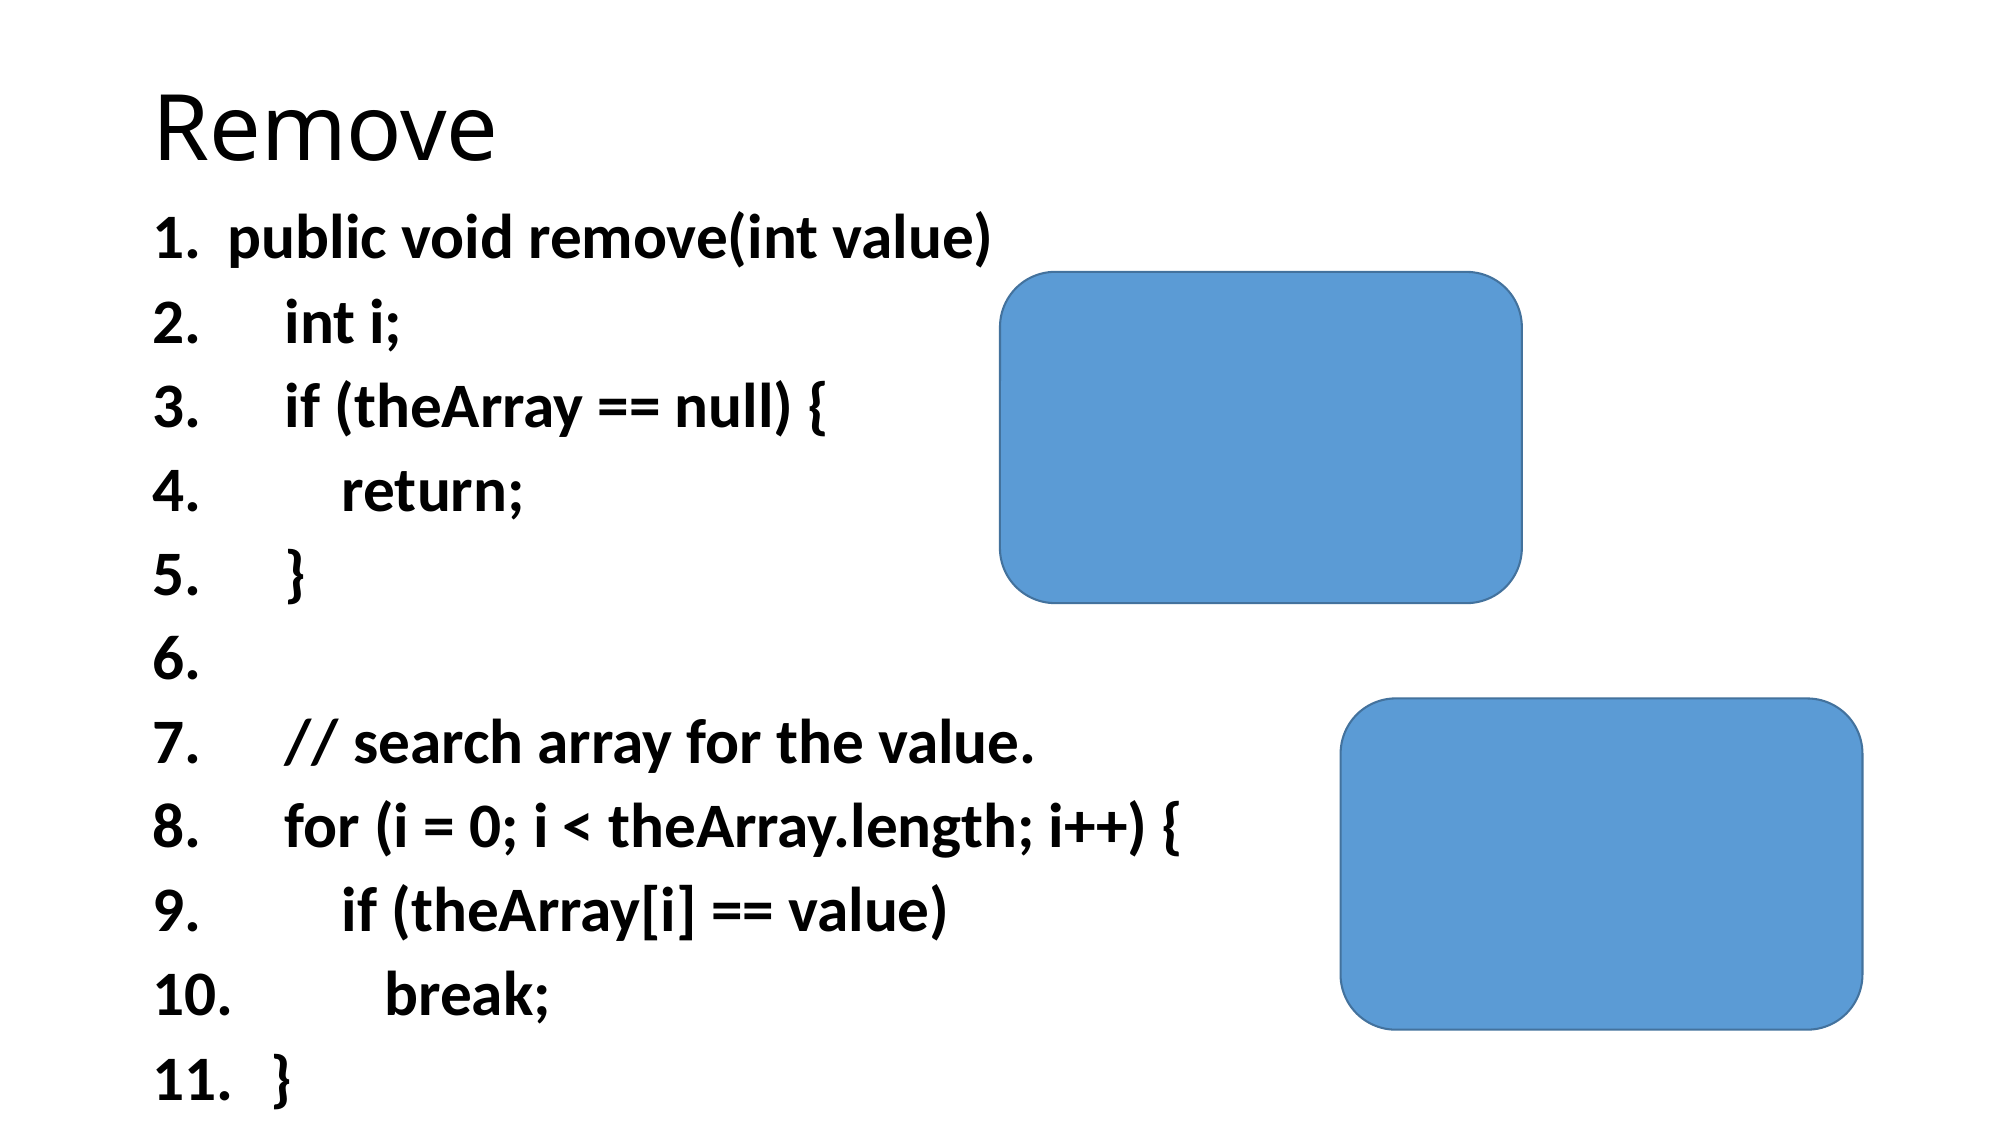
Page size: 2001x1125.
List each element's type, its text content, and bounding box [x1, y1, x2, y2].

list public void remove(int value) int i; if (theArray == null) { return; } // search array for the value. for (i = 0; i < theArray.length; i++) { if (theArray[i] == value) break; } [137, 196, 1863, 1125]
title Remove [137, 22, 1863, 196]
